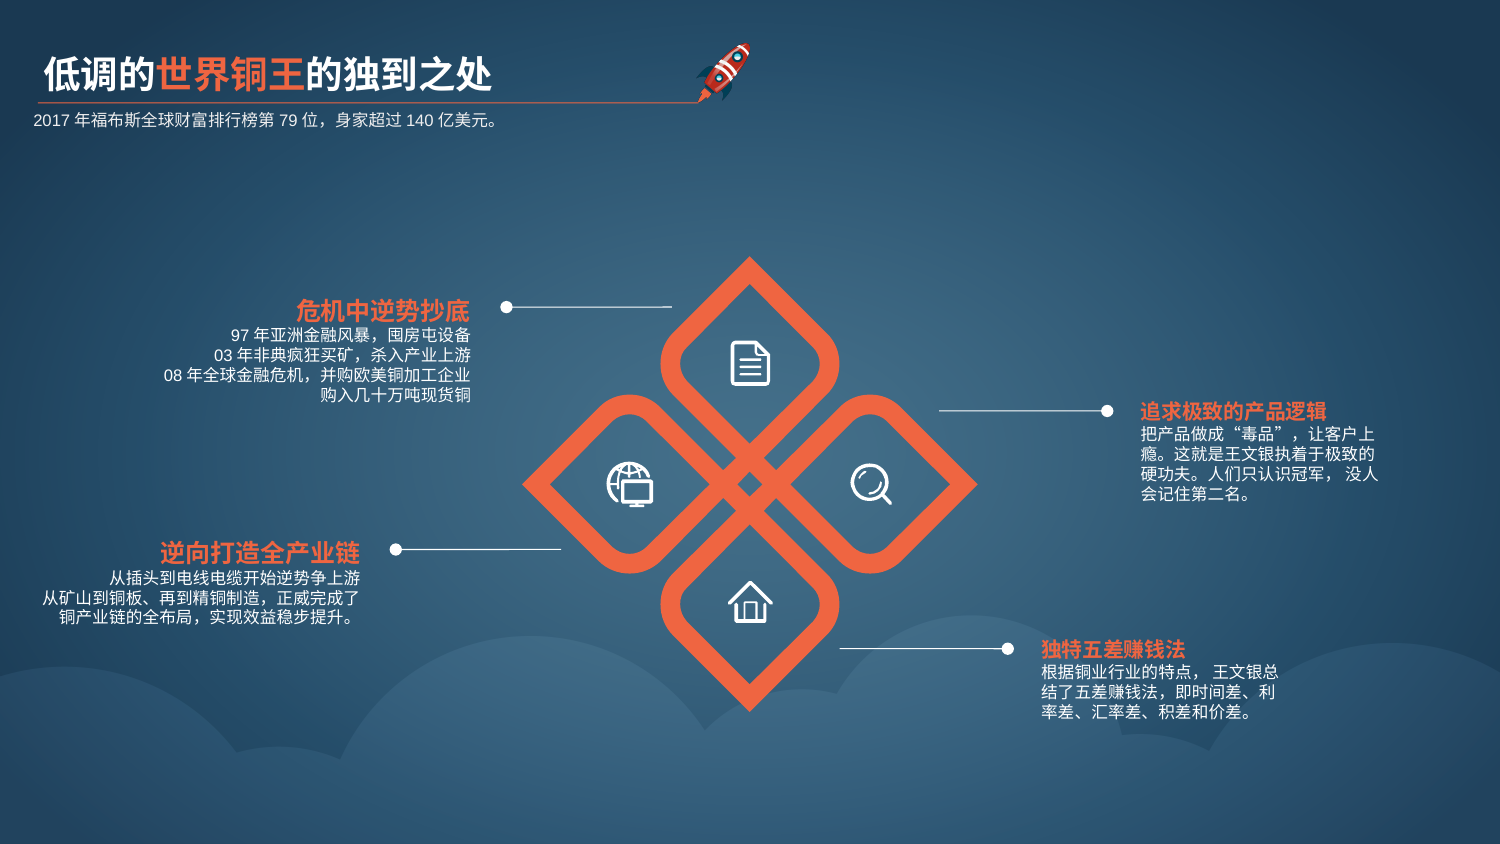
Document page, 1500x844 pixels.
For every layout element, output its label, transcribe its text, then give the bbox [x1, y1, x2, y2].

text_box 逆向打造全产业链 从插头到电线电缆开始逆势争上游 从矿山到铜板、再到精铜制造，正威完成了铜产业链的全布局，实现效益稳步提升。 [41, 537, 361, 628]
text_box 独特五差赚钱法 根据铜业行业的特点， 王文银总结了五差赚钱法，即时间差、利率差、汇率差、积差和价差。 [1041, 636, 1290, 722]
text_box [839, 642, 1014, 655]
text_box [389, 543, 562, 556]
text_box [728, 581, 773, 623]
text_box [939, 404, 1114, 418]
text_box [606, 461, 654, 508]
text_box 2017年福布斯全球财富排行榜第79位，身家超过140亿美元。 [33, 102, 520, 138]
text_box 危机中逆势抄底 97年亚洲金融风暴，囤房屯设备 03年非典疯狂买矿，杀入产业上游 08年全球金融危机，并购欧美铜加工企业购入几十万吨现货铜 [159, 295, 471, 405]
text_box 追求极致的产品逻辑 把产品做成“毒品”，让客户上瘾。这就是王文银执着于极致的硬功夫。人们只认识冠军， 没人会记住第二名。 [1140, 398, 1389, 504]
picture [0, 0, 1500, 844]
text_box [850, 463, 892, 505]
text_box [522, 256, 978, 712]
text_box [730, 340, 771, 386]
text_box 低调的世界铜王的独到之处 [43, 43, 509, 102]
text_box [500, 300, 672, 314]
